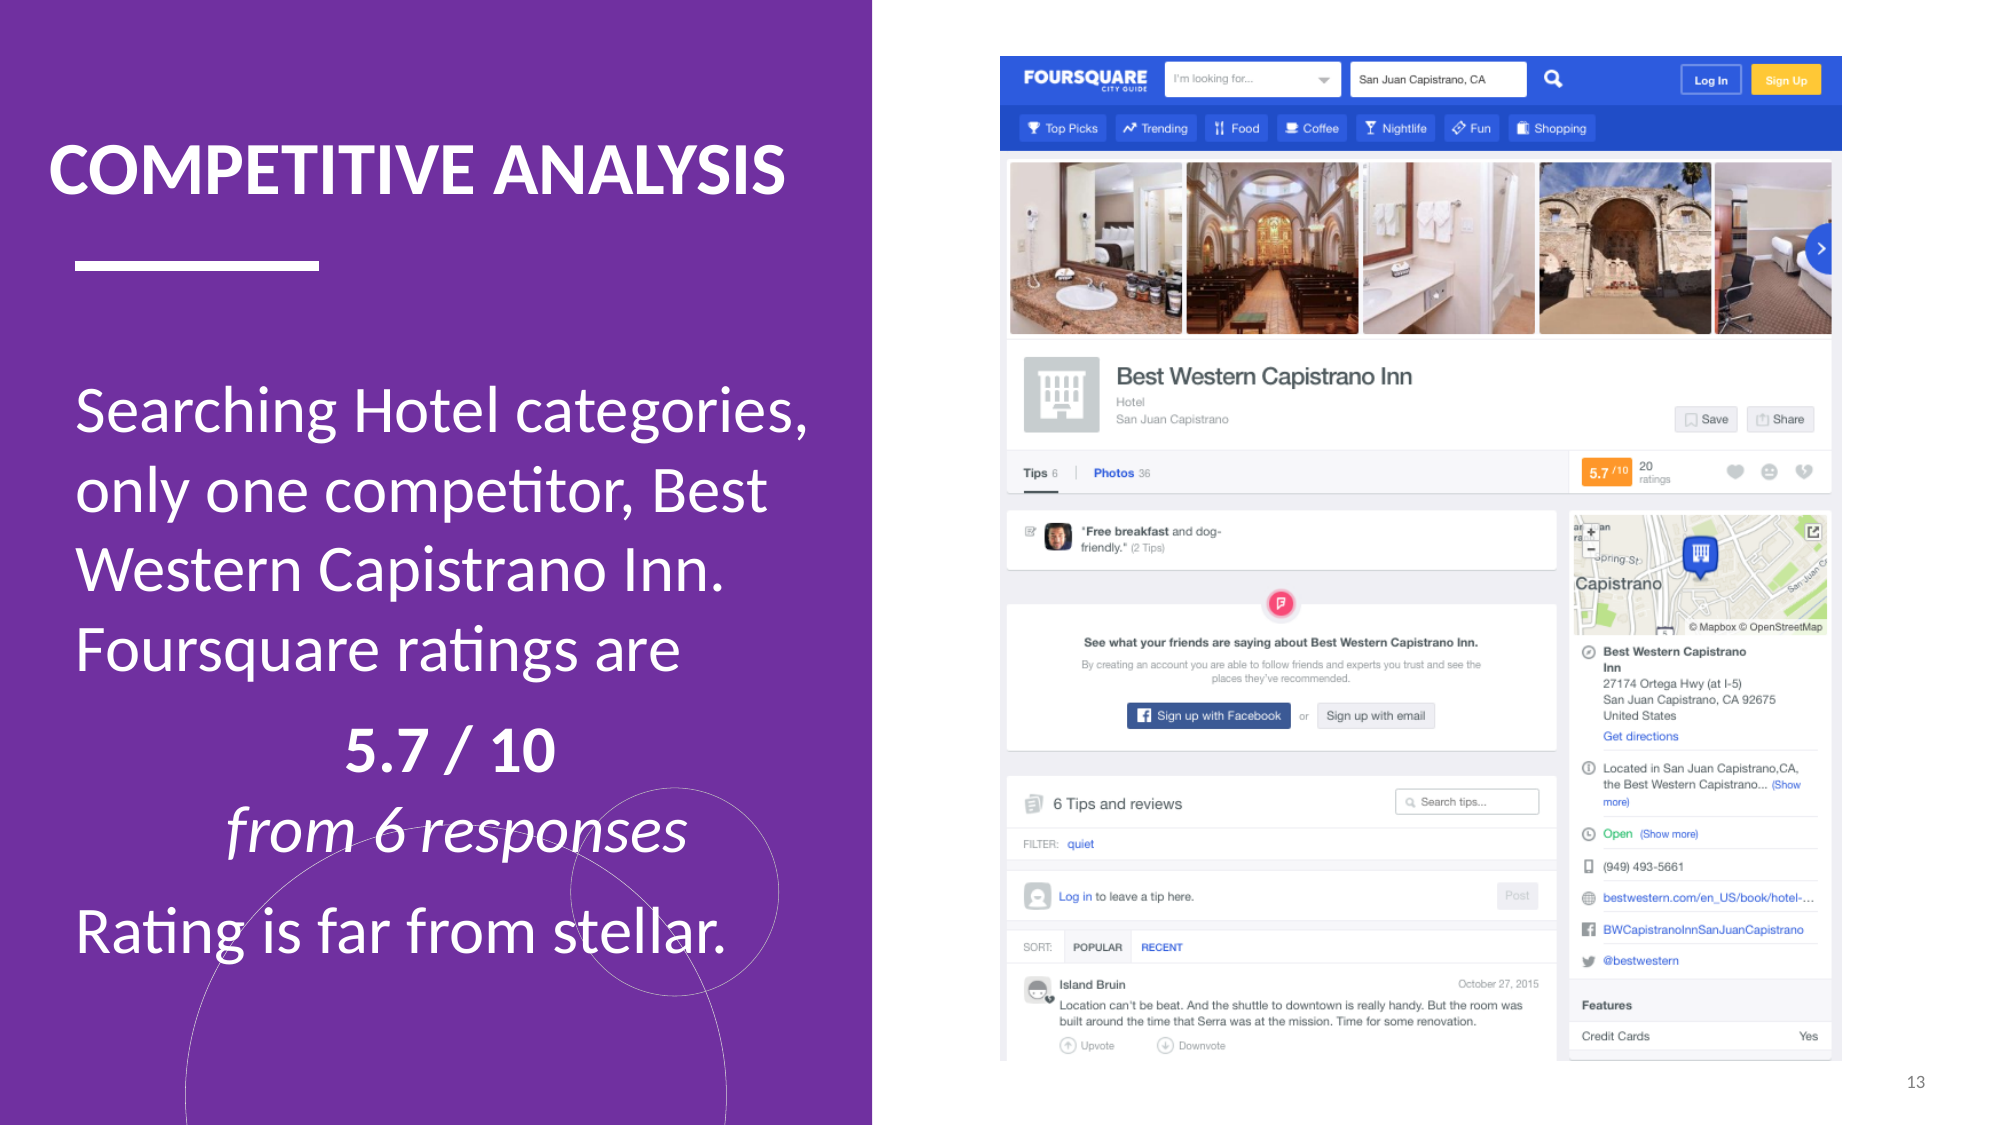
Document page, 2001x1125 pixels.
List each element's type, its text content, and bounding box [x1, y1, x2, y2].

picture [1000, 56, 1842, 1061]
slide_number 13 [1490, 1060, 1941, 1102]
title Competitive analysis [34, 0, 845, 321]
list Searching Hotel categories, only one competitor, Best Western Capistrano Inn. Foursquare ratings are 5.7 / 10 from 6 responses Rating is far from stellar. [60, 357, 856, 1095]
